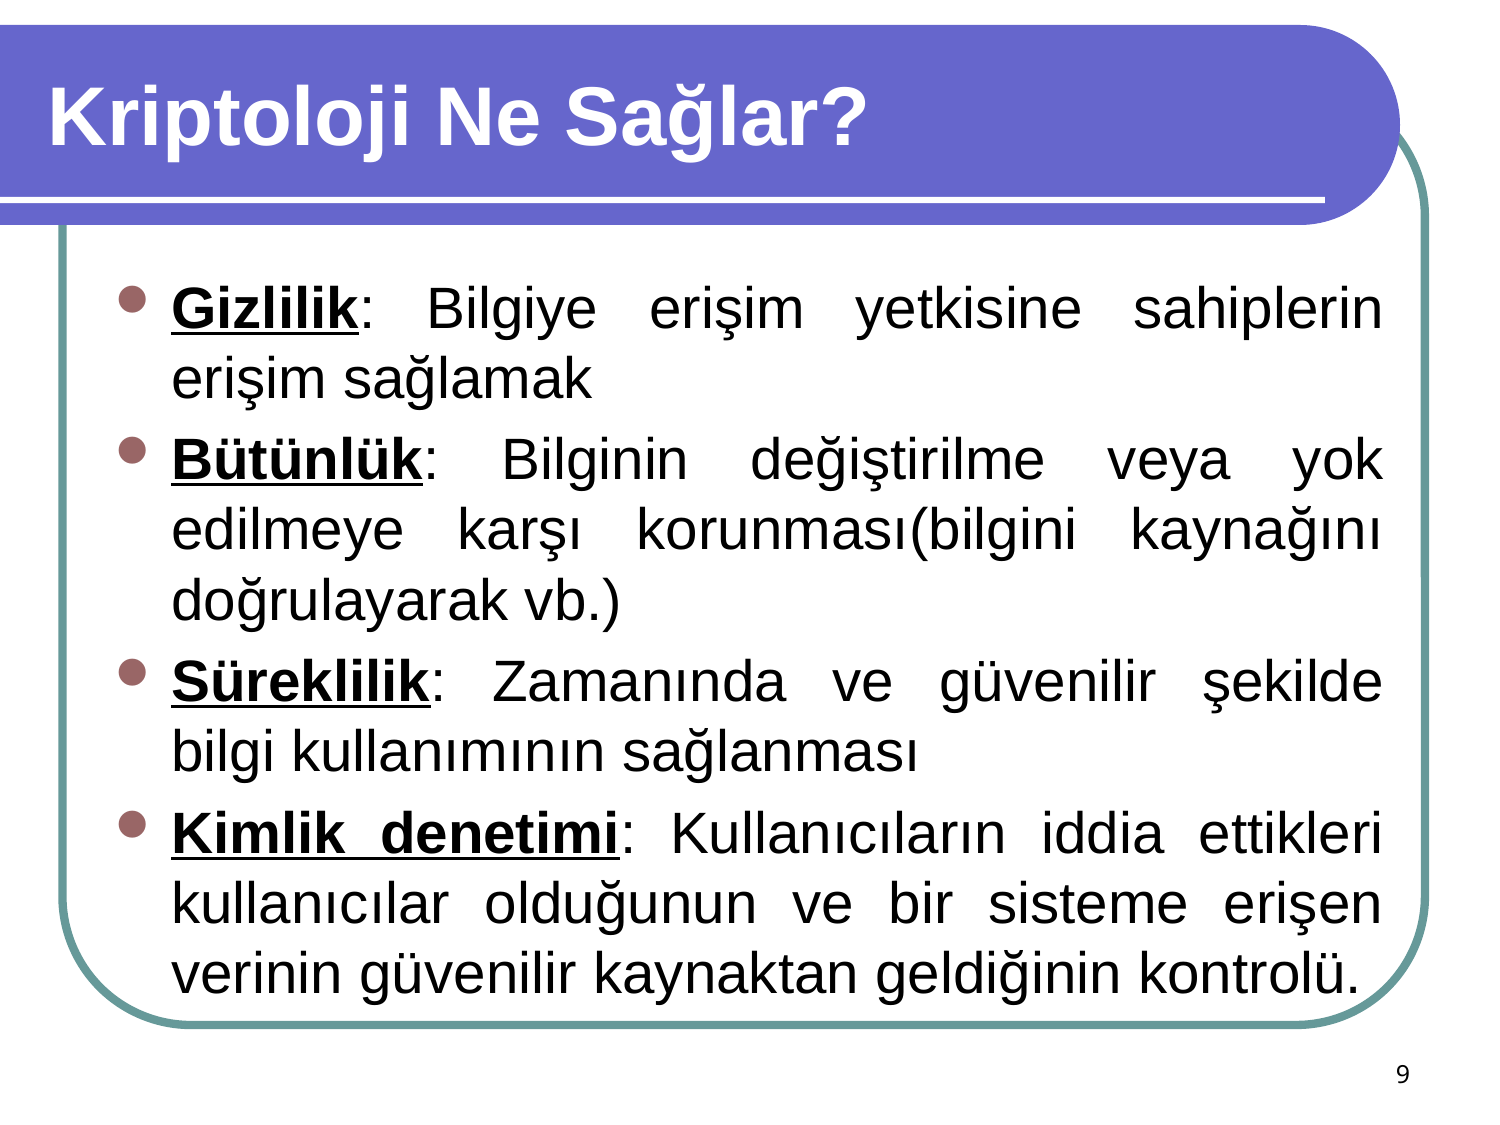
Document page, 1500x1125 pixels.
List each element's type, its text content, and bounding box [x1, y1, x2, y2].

list Gizlilik: Bilgiye erişim yetkisine sahiplerin erişim sağlamak Bütünlük: Bilginin değiştirilme veya yok edilmeye karşı korunması(bilgini kaynağını doğrulayarak vb.) Süreklilik: Zamanında ve güvenilir şekilde bilgi kullanımının sağlanması Kimlik denetimi: Kullanıcıların iddia ettikleri kullanıcılar olduğunun ve bir sisteme erişen verinin güvenilir kaynaktan geldiğinin kontrolü. [99, 262, 1400, 1012]
title Kriptoloji Ne Sağlar? [32, 37, 1347, 188]
slide_number 9 [1074, 1025, 1425, 1100]
